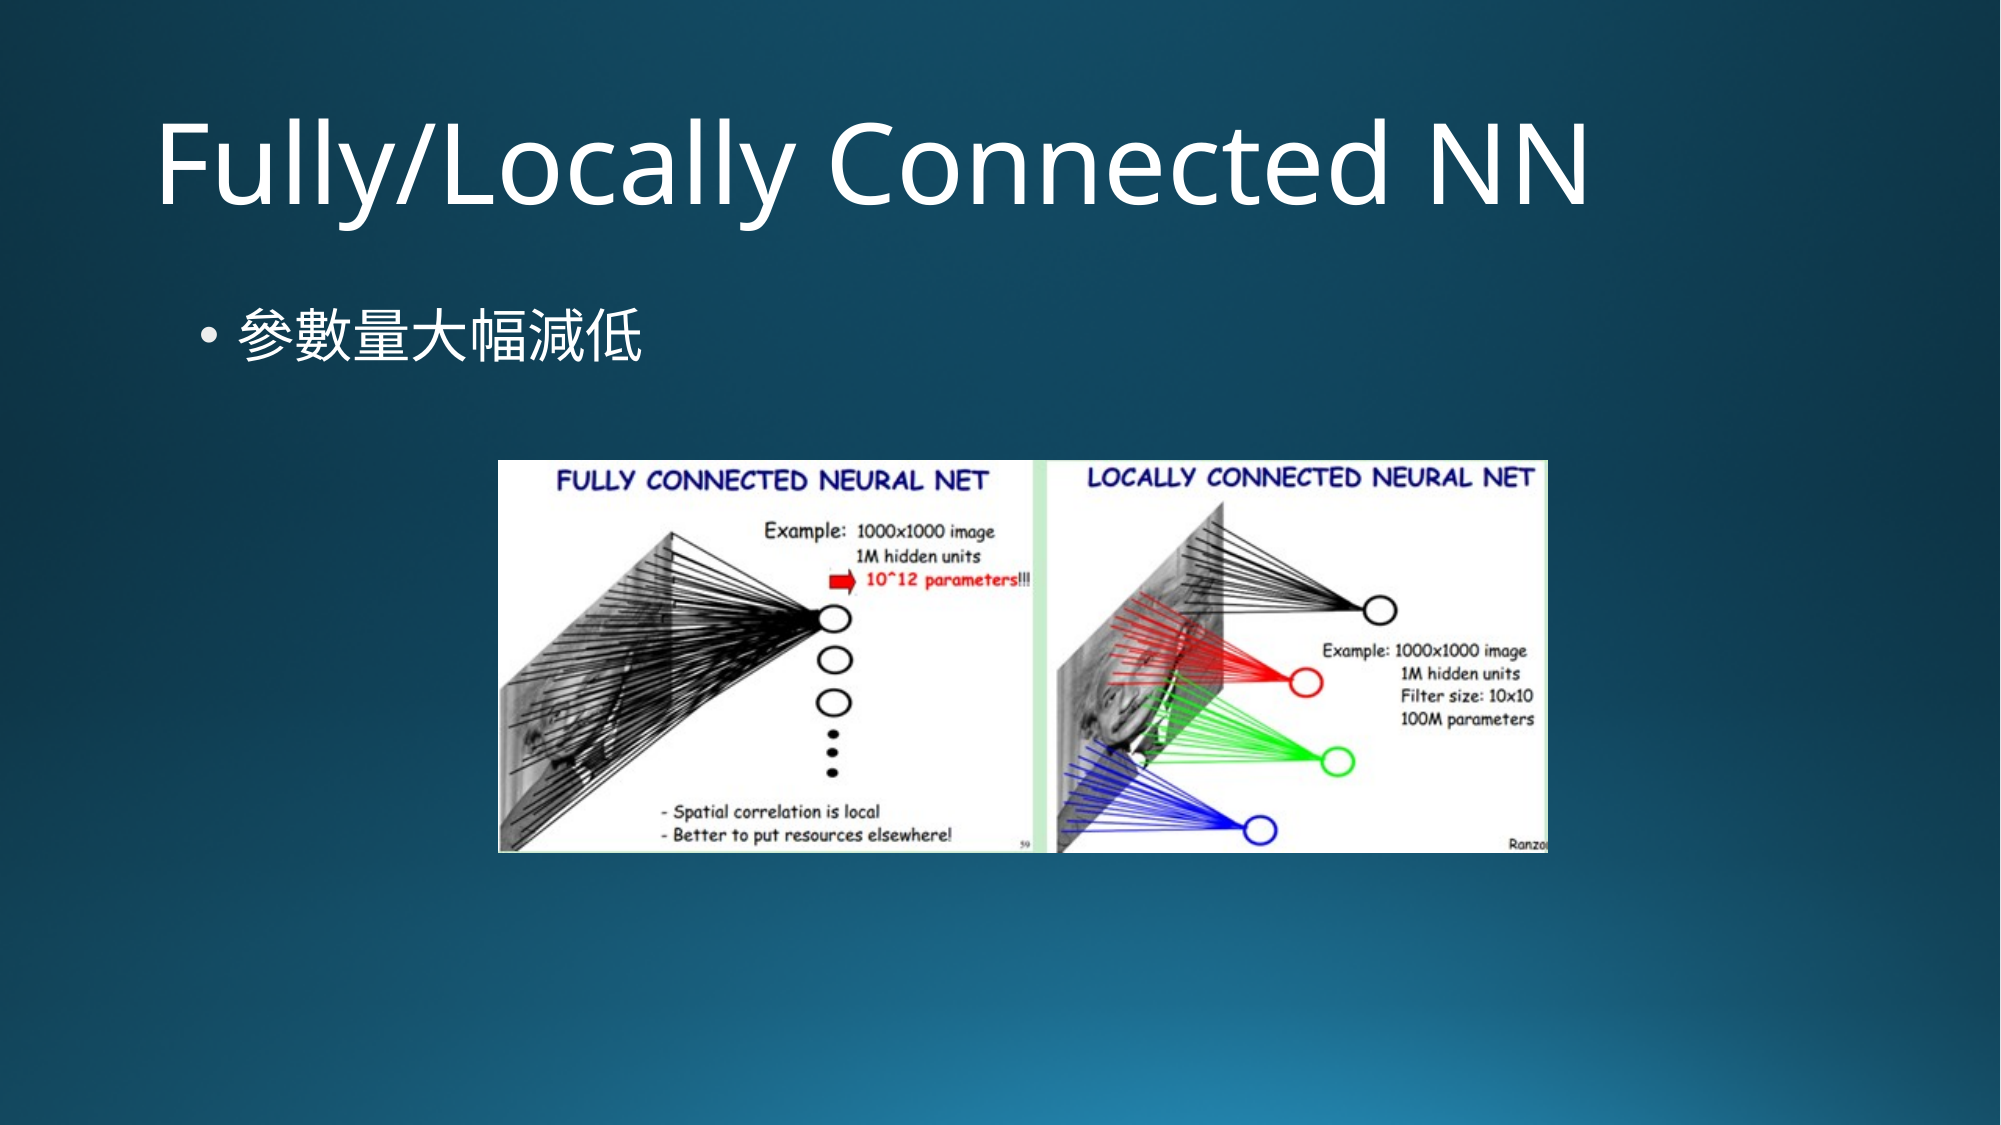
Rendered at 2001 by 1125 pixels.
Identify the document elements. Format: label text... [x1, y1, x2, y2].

picture [0, 0, 2001, 1125]
title Fully/Locally Connected NN [137, 59, 1863, 278]
list 參數量大幅減低 [183, 299, 1863, 1014]
